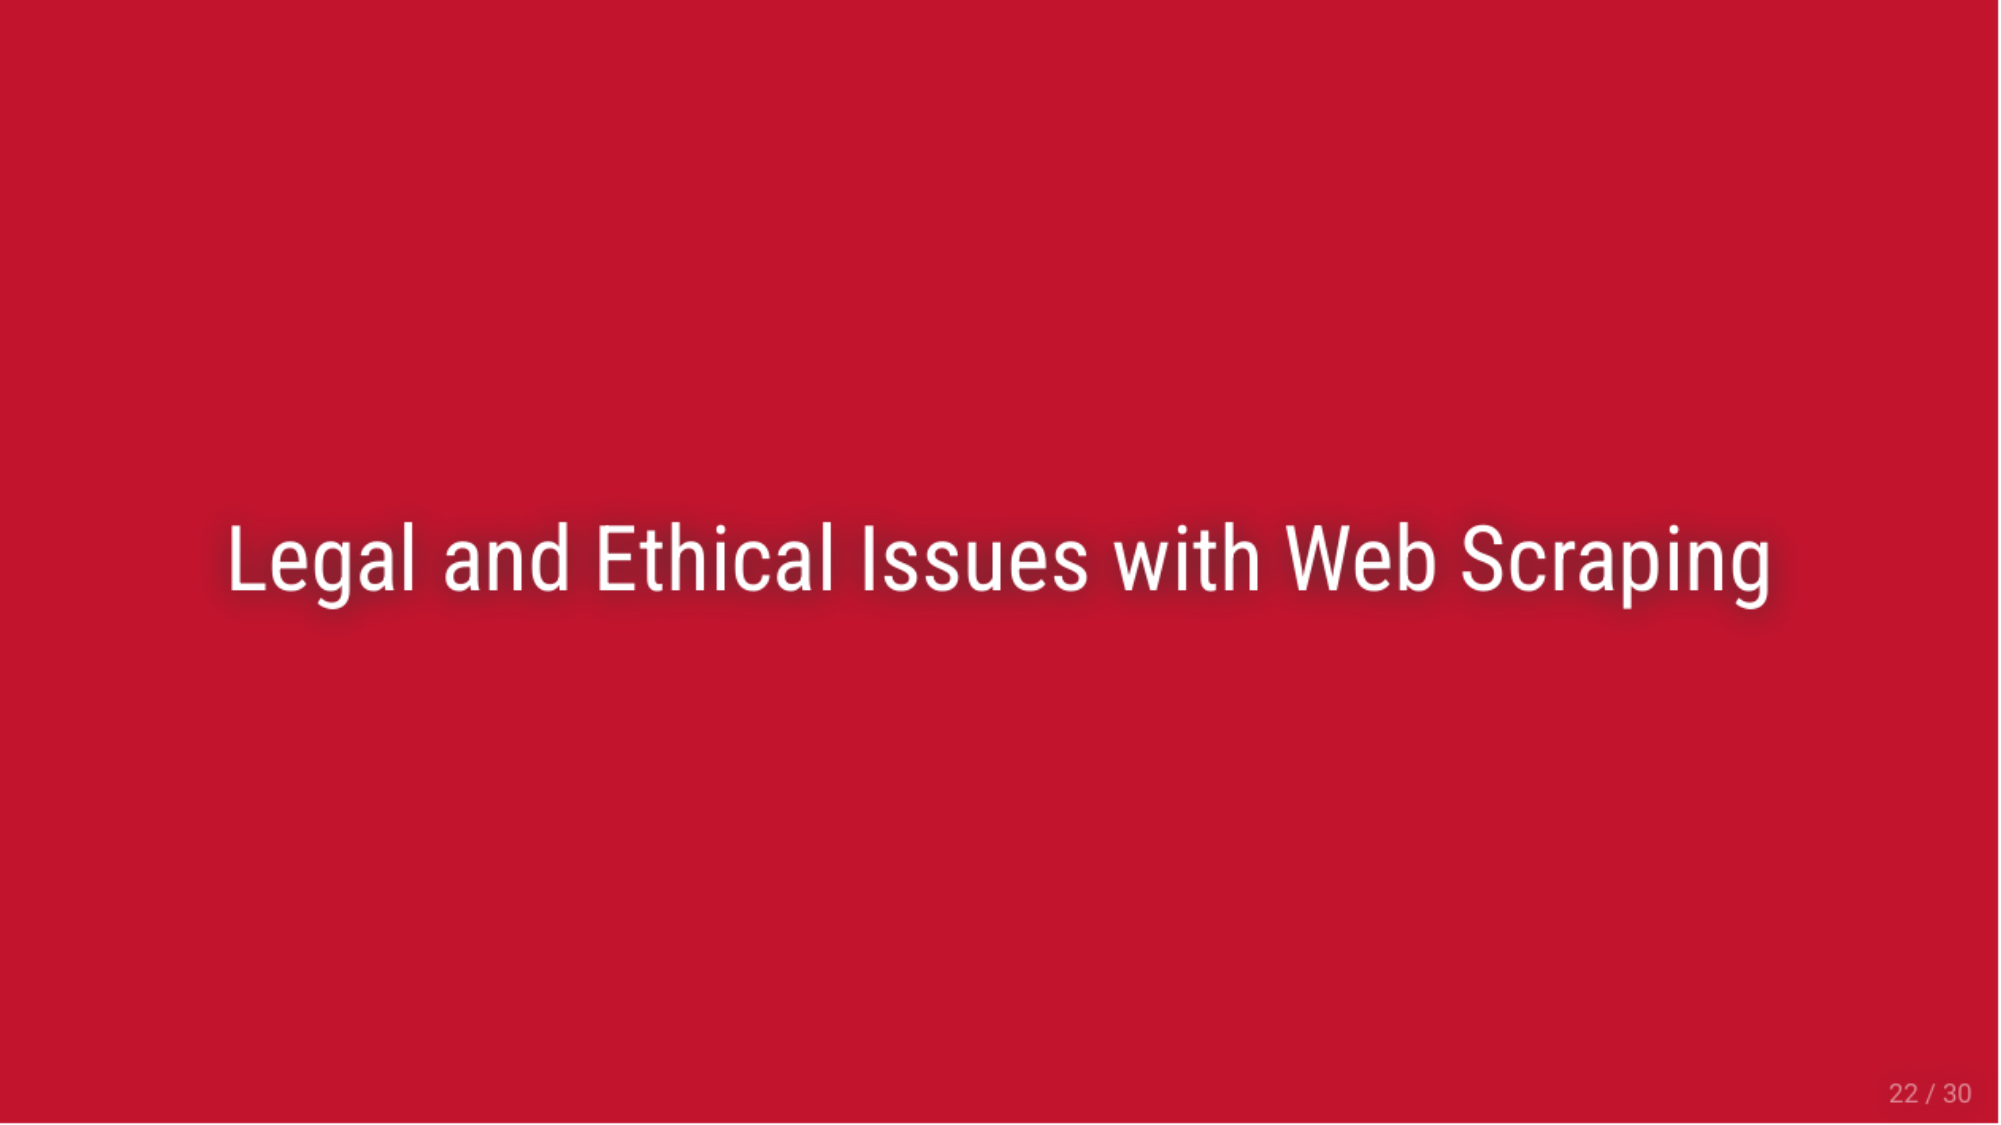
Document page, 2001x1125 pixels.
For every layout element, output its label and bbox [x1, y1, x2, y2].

list [0, 0, 2000, 1125]
